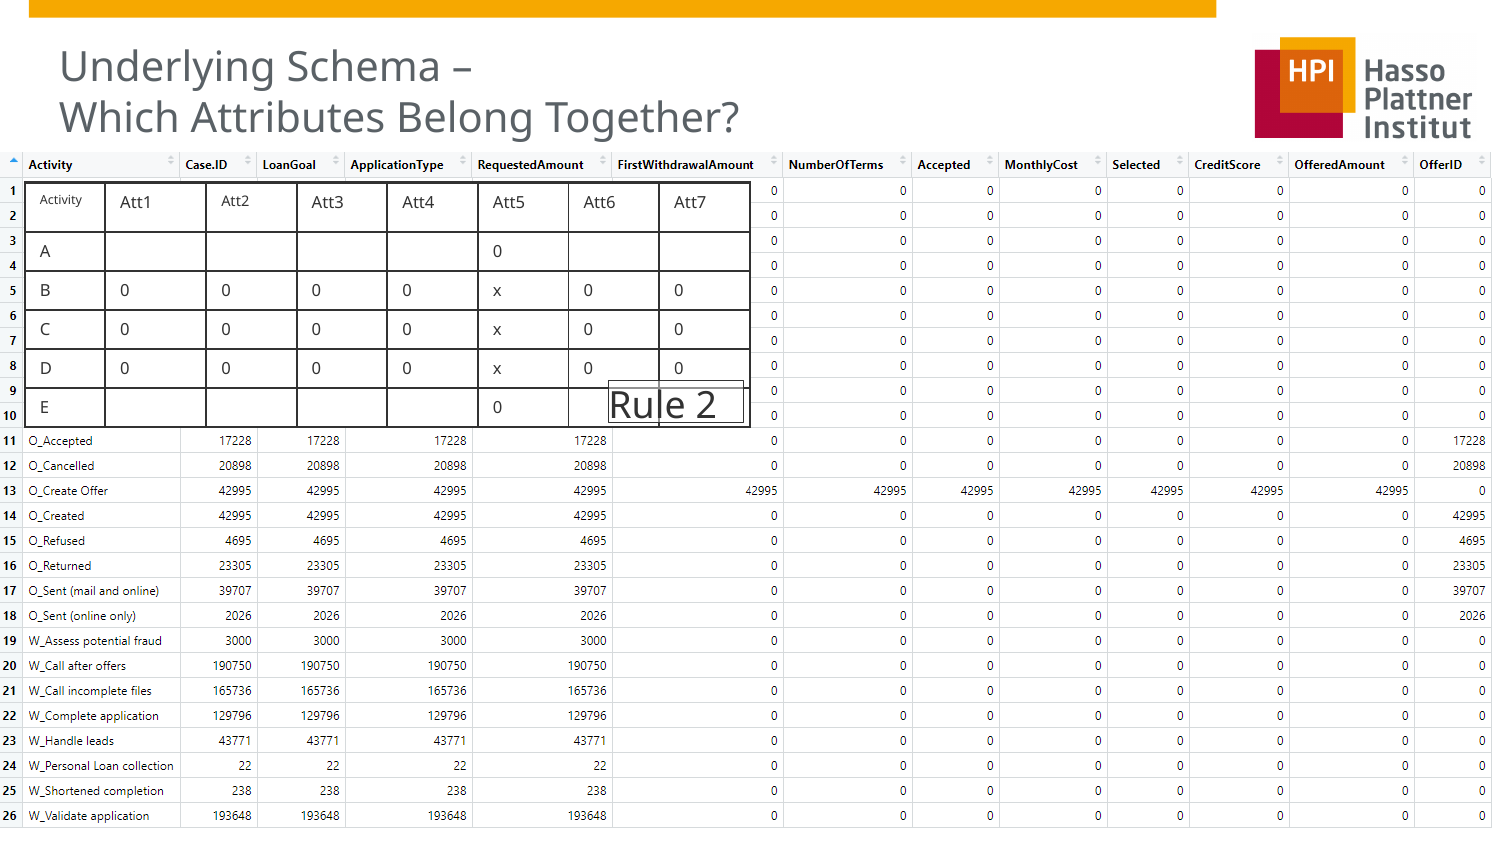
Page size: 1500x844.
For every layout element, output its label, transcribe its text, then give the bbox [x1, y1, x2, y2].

picture [1252, 33, 1477, 142]
picture [0, 151, 1500, 840]
title Underlying Schema – Which Attributes Belong Together? [58, 17, 1187, 150]
